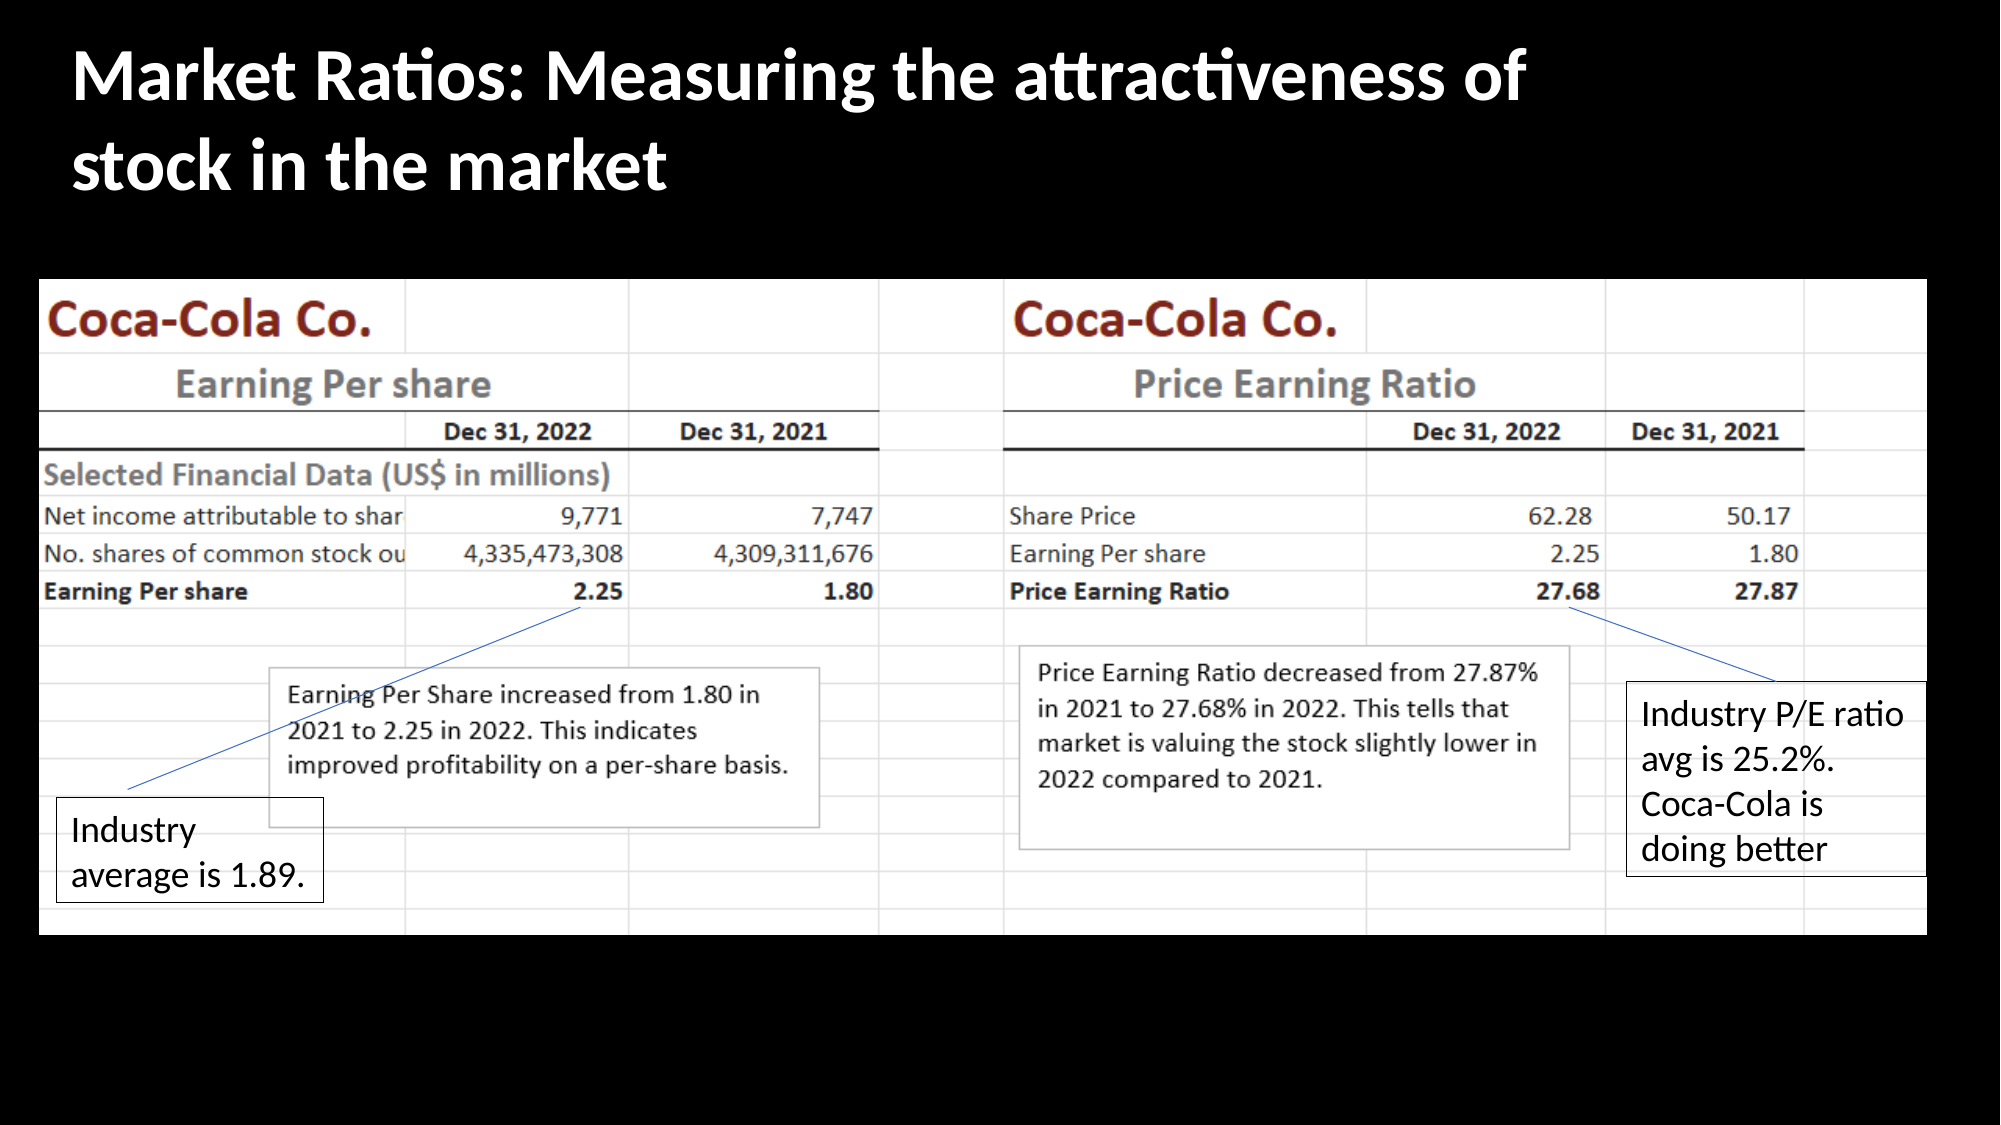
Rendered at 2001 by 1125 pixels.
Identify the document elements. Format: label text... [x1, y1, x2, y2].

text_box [127, 607, 581, 790]
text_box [1568, 607, 1777, 682]
picture [38, 279, 1927, 935]
text_box Market Ratios: Measuring the attractiveness of stock in the market [56, 18, 1702, 214]
